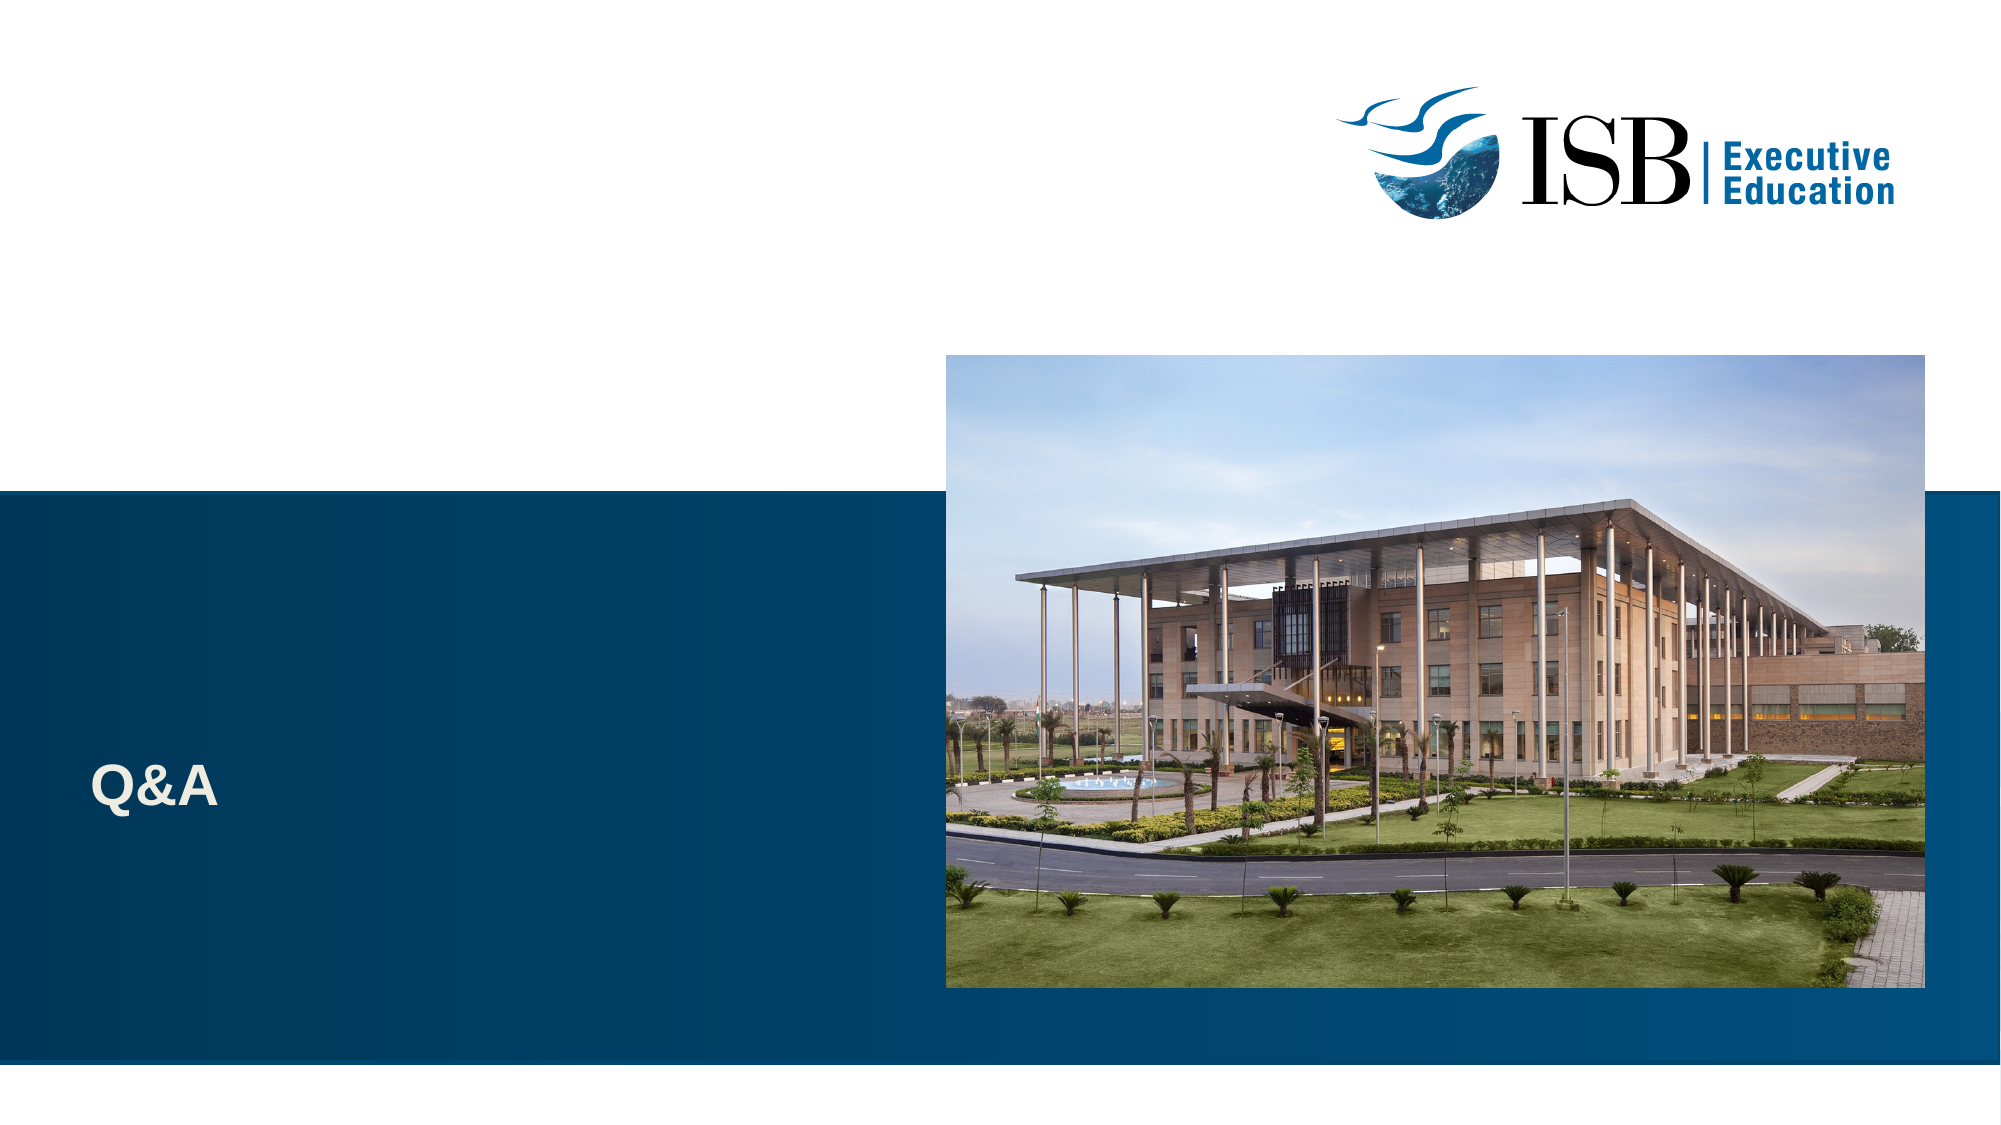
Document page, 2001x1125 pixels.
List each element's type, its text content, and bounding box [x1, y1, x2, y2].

title Q&A [75, 712, 838, 825]
picture [1278, 0, 1950, 325]
picture [946, 355, 1925, 988]
